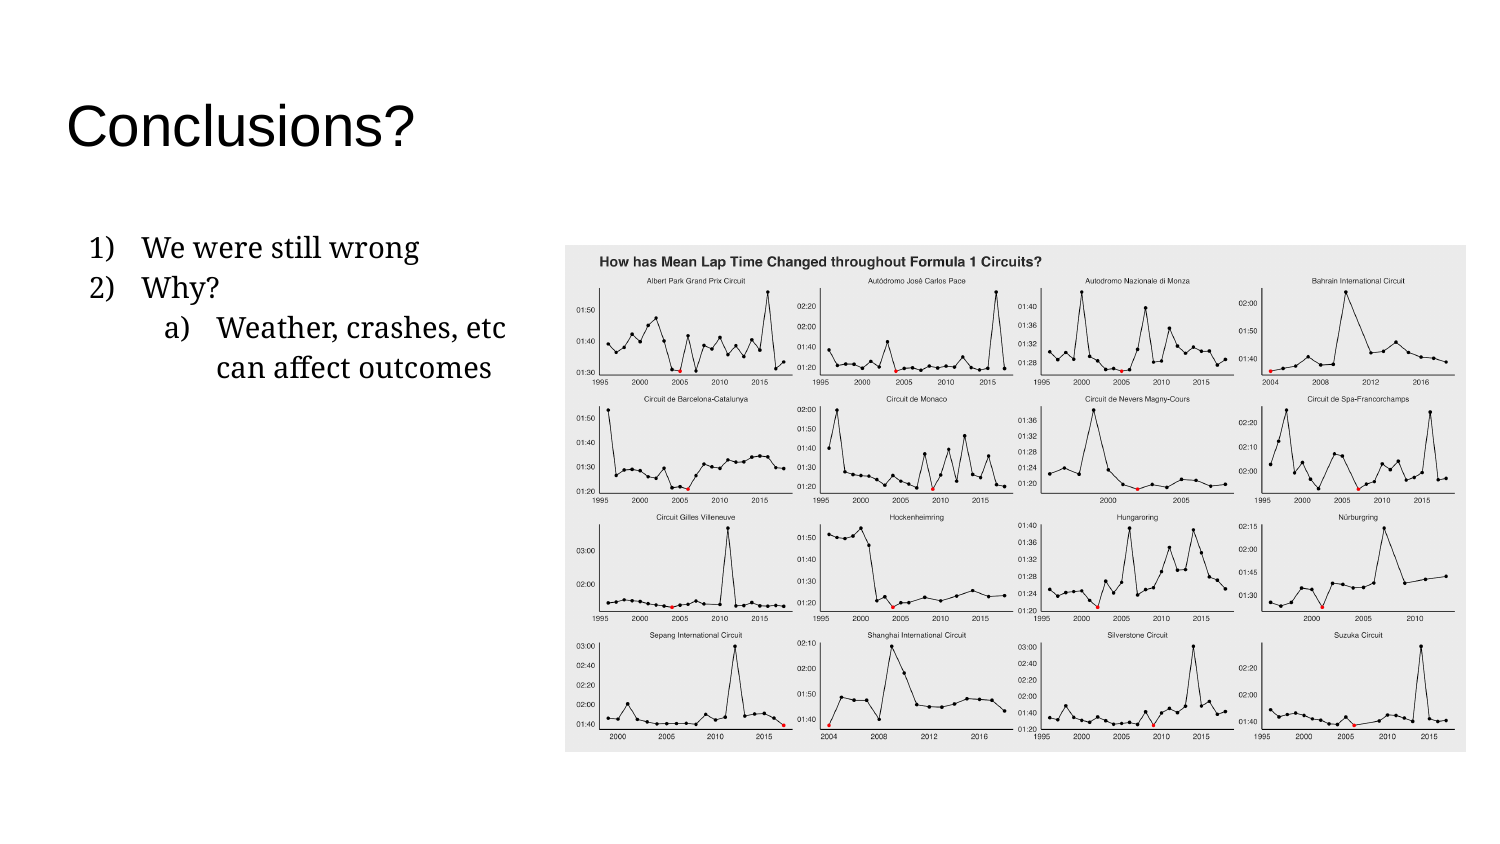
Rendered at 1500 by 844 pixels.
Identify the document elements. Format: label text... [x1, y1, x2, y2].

picture [564, 245, 1466, 753]
list We were still wrong Why? Weather, crashes, etc can affect outcomes [51, 208, 540, 686]
title Conclusions? [51, 72, 1449, 167]
